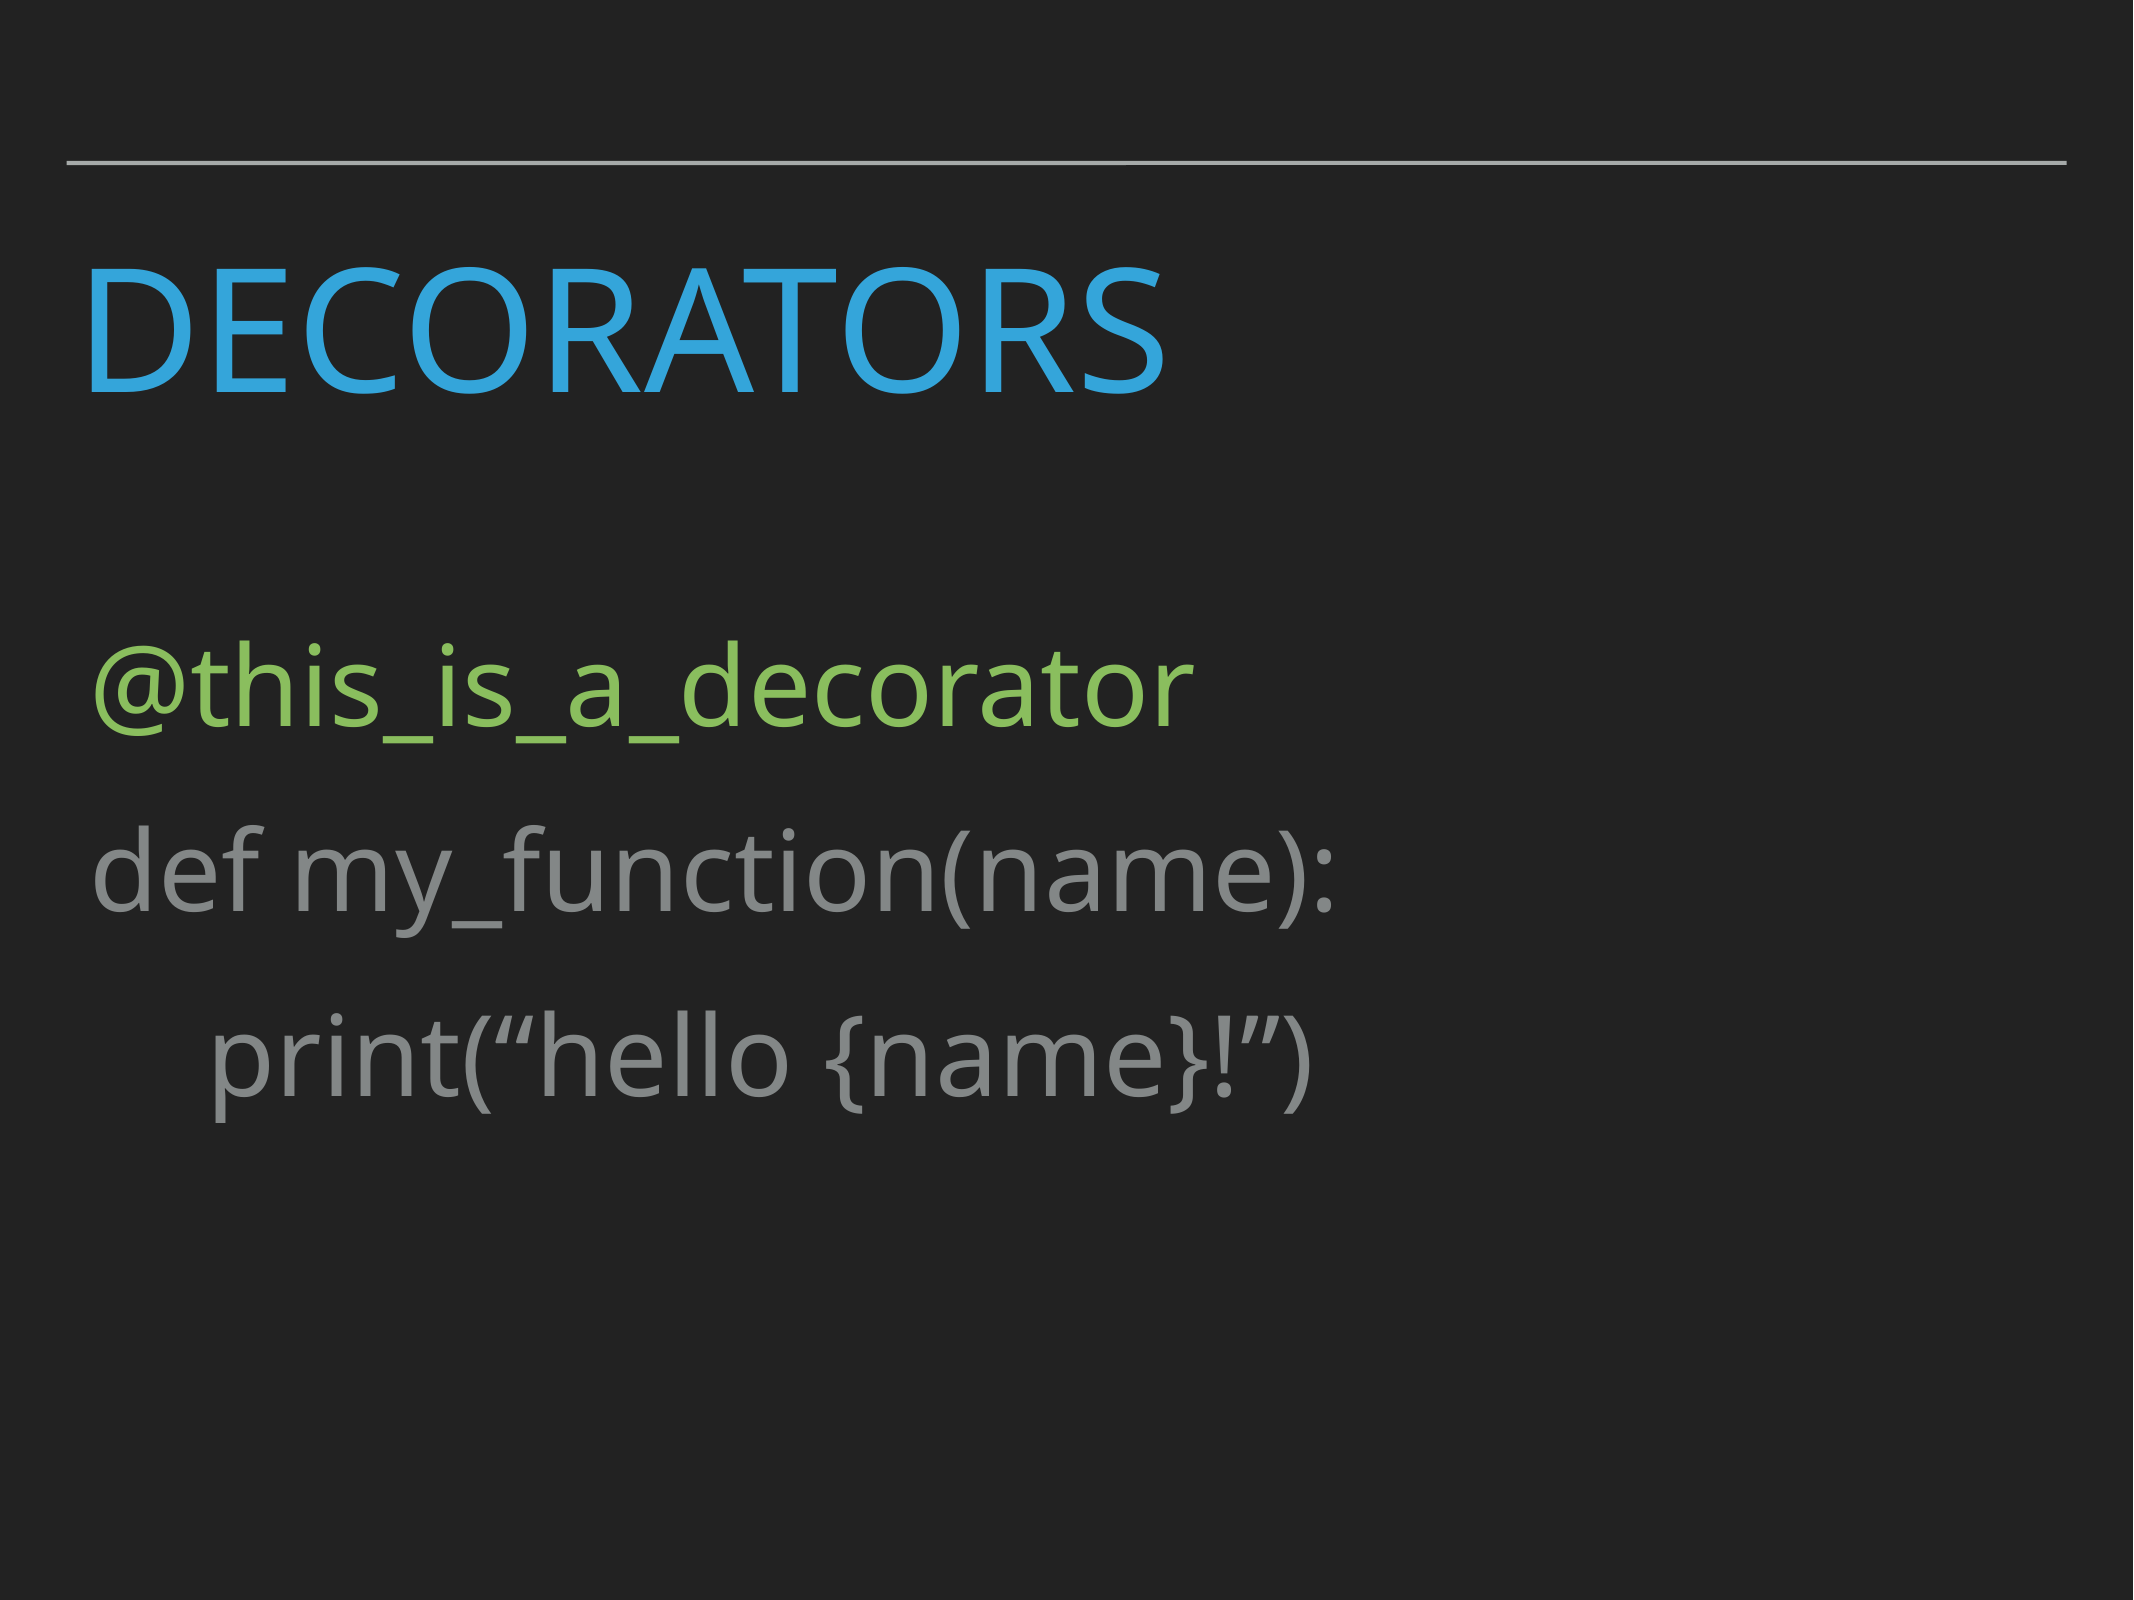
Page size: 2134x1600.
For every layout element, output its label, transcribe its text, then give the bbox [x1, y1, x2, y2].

title Decorators [66, 251, 2068, 445]
text_box @this_is_a_decorator def my_function(name): print(“hello {name}!”) [81, 605, 1978, 1128]
